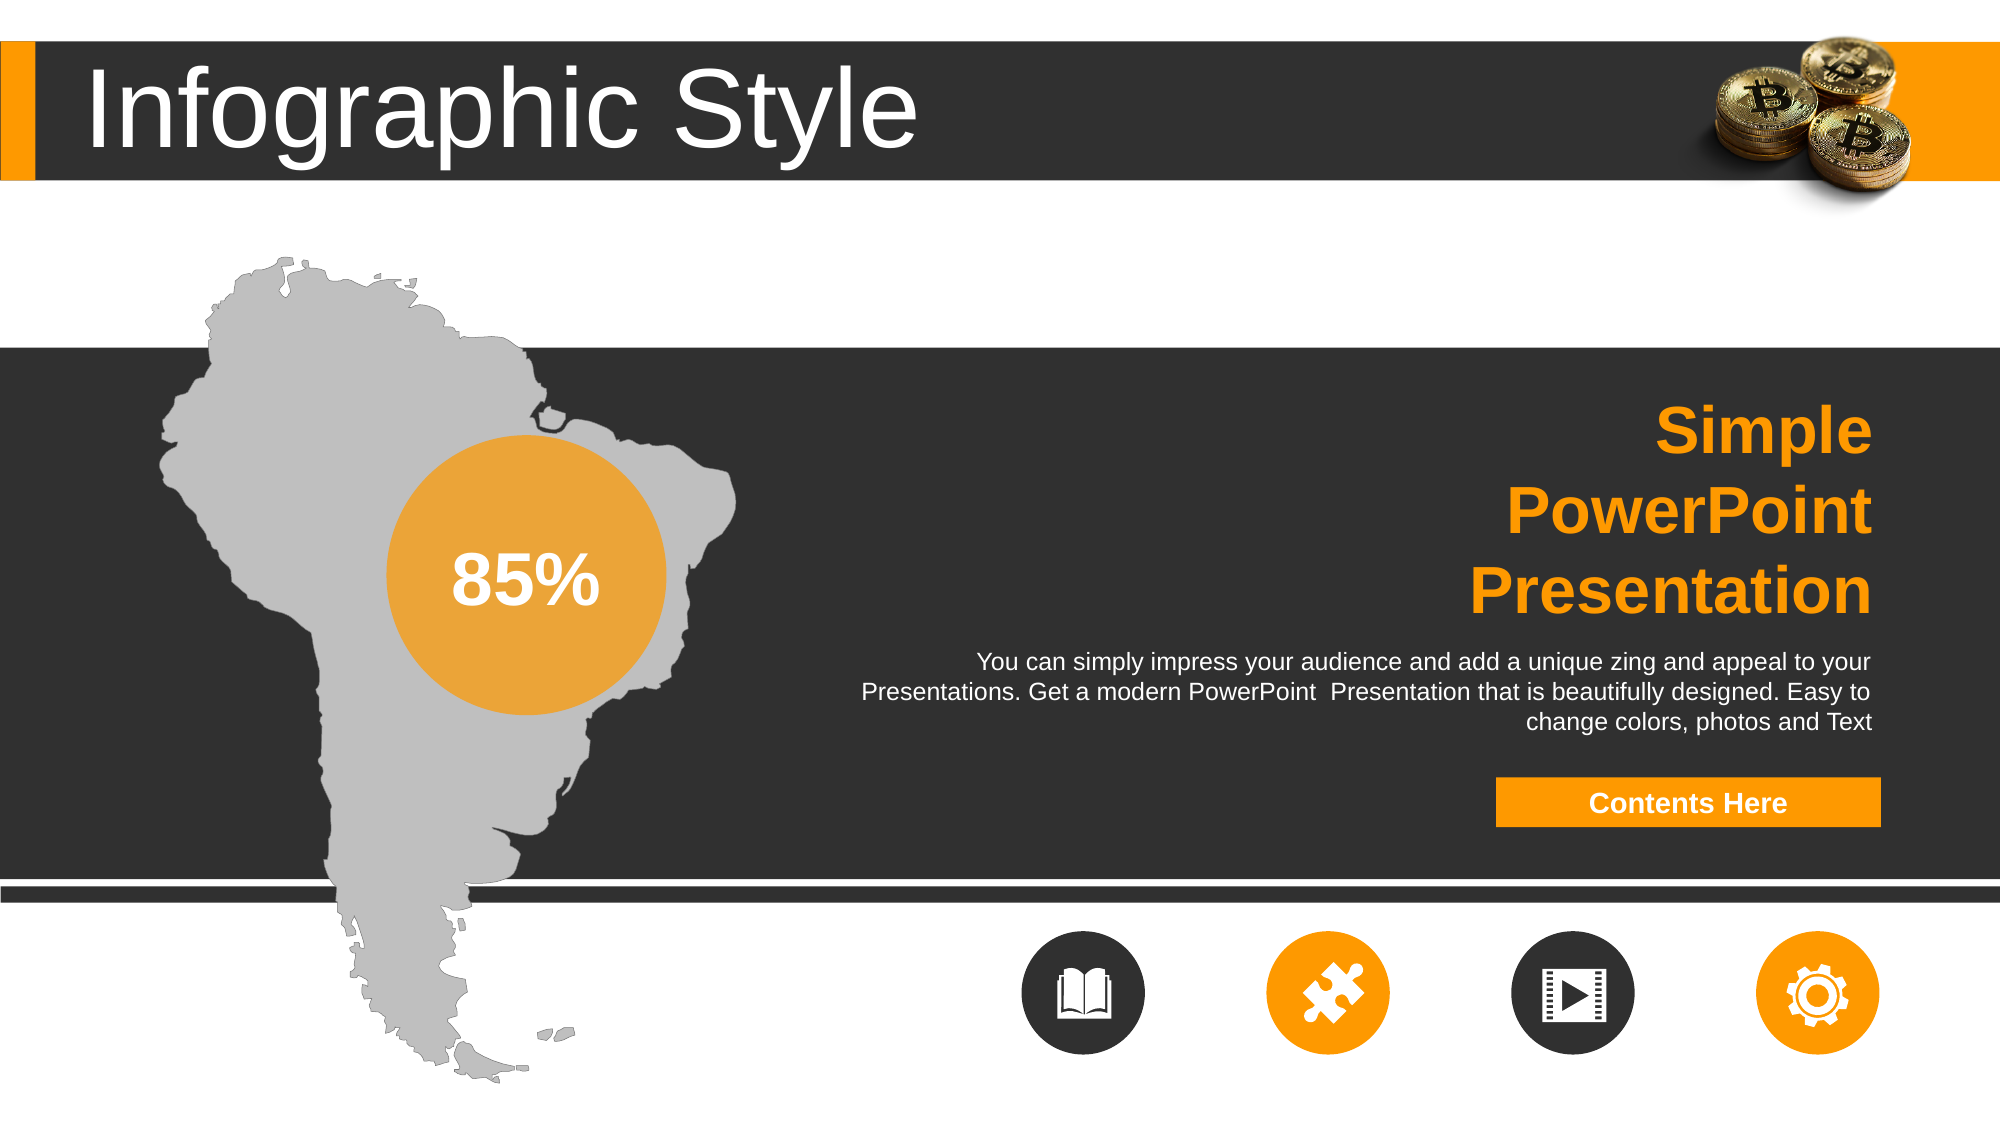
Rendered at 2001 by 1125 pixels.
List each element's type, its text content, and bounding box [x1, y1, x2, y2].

text_box [0, 347, 331, 880]
list Infographic Style [69, 51, 1524, 171]
text_box [1056, 966, 1113, 1020]
text_box [0, 885, 337, 904]
text_box [1755, 930, 1881, 1056]
text_box [159, 257, 736, 1066]
text_box [1265, 930, 1391, 1056]
text_box [385, 434, 668, 717]
text_box [469, 885, 2000, 904]
text_box [1510, 930, 1636, 1056]
picture [1673, 32, 1913, 222]
text_box [1785, 962, 1850, 1029]
text_box Contents Here [1496, 777, 1881, 828]
text_box [1541, 968, 1607, 1023]
text_box [516, 1065, 529, 1072]
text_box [820, 379, 1888, 745]
text_box [497, 347, 2000, 880]
text_box 85% [430, 522, 624, 628]
text_box [1020, 930, 1146, 1056]
text_box [1301, 960, 1366, 1026]
text_box [453, 1041, 515, 1084]
